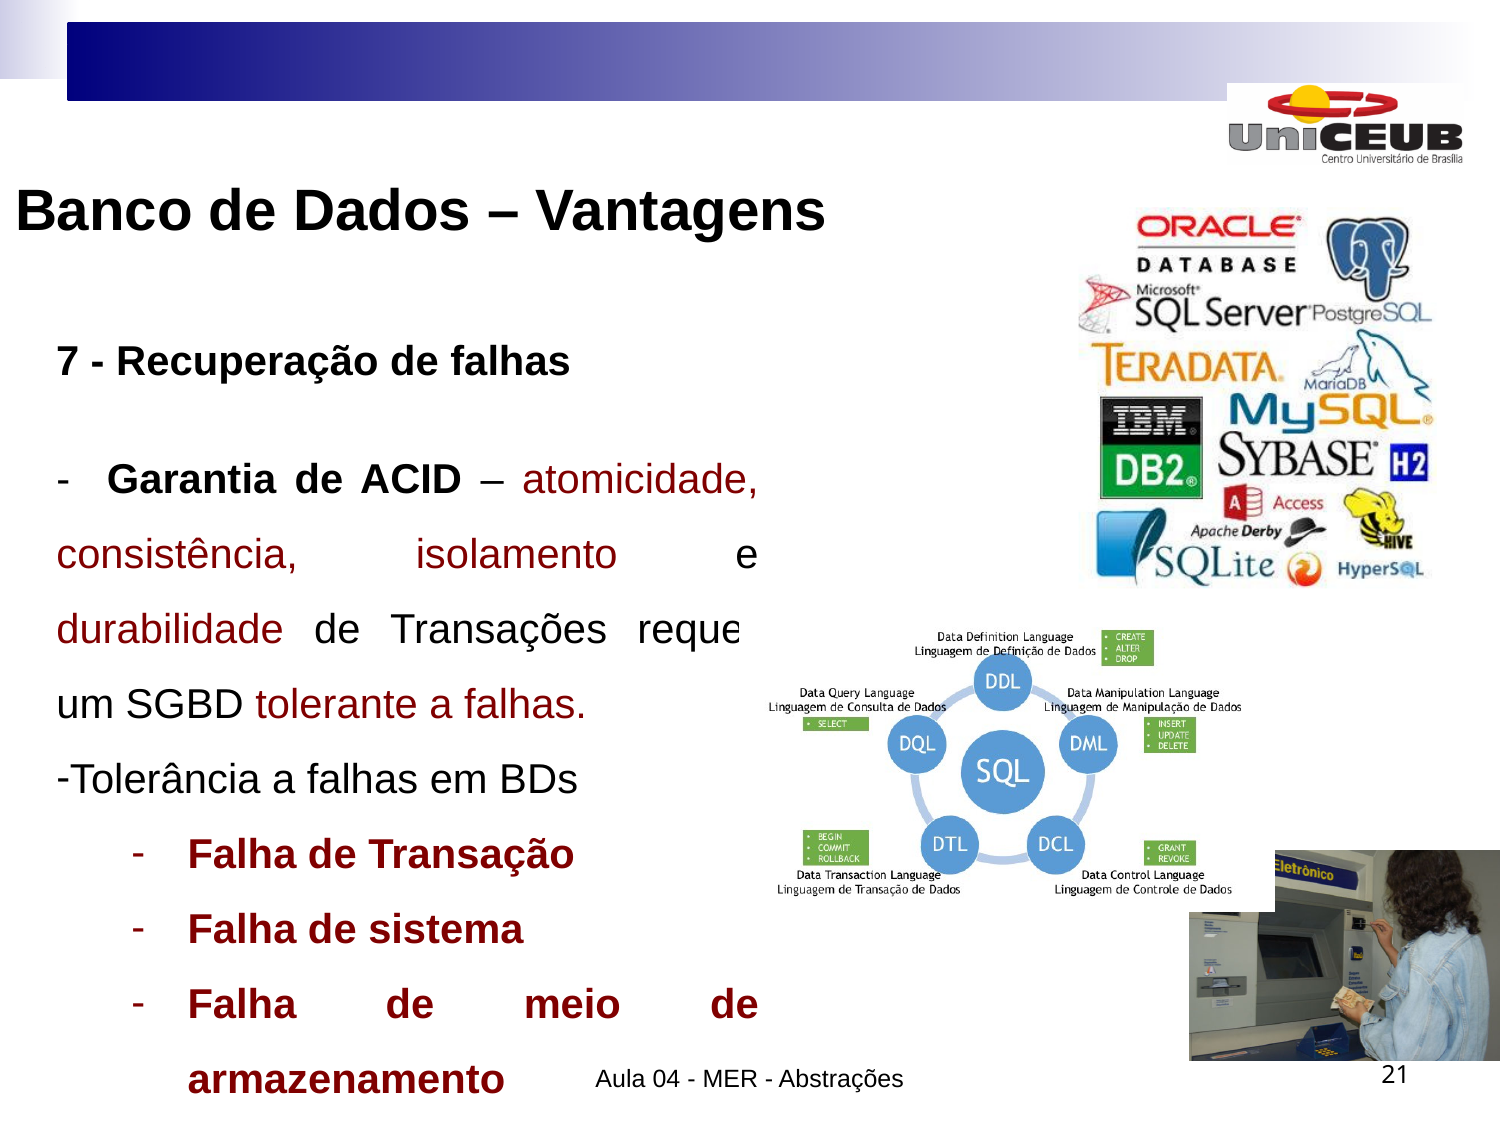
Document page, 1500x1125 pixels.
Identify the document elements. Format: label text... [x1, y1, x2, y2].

picture [1074, 205, 1444, 593]
title Banco de Dados – Vantagens [0, 175, 1275, 238]
picture [739, 617, 1500, 1062]
text_box 21 [1074, 1024, 1425, 1100]
picture [1227, 83, 1464, 165]
text_box - Garantia de ACID – atomicidade, consistência, isolamento e durabilidade de Transações requer um SGBD tolerante a falhas. Tolerância a falhas em BDs Falha de Transação Falha de sistema Falha de meio de armazenamento [41, 419, 774, 575]
footer Aula 04 - MER - Abstrações [512, 1025, 988, 1100]
text_box 7 - Recuperação de falhas [41, 326, 1046, 443]
